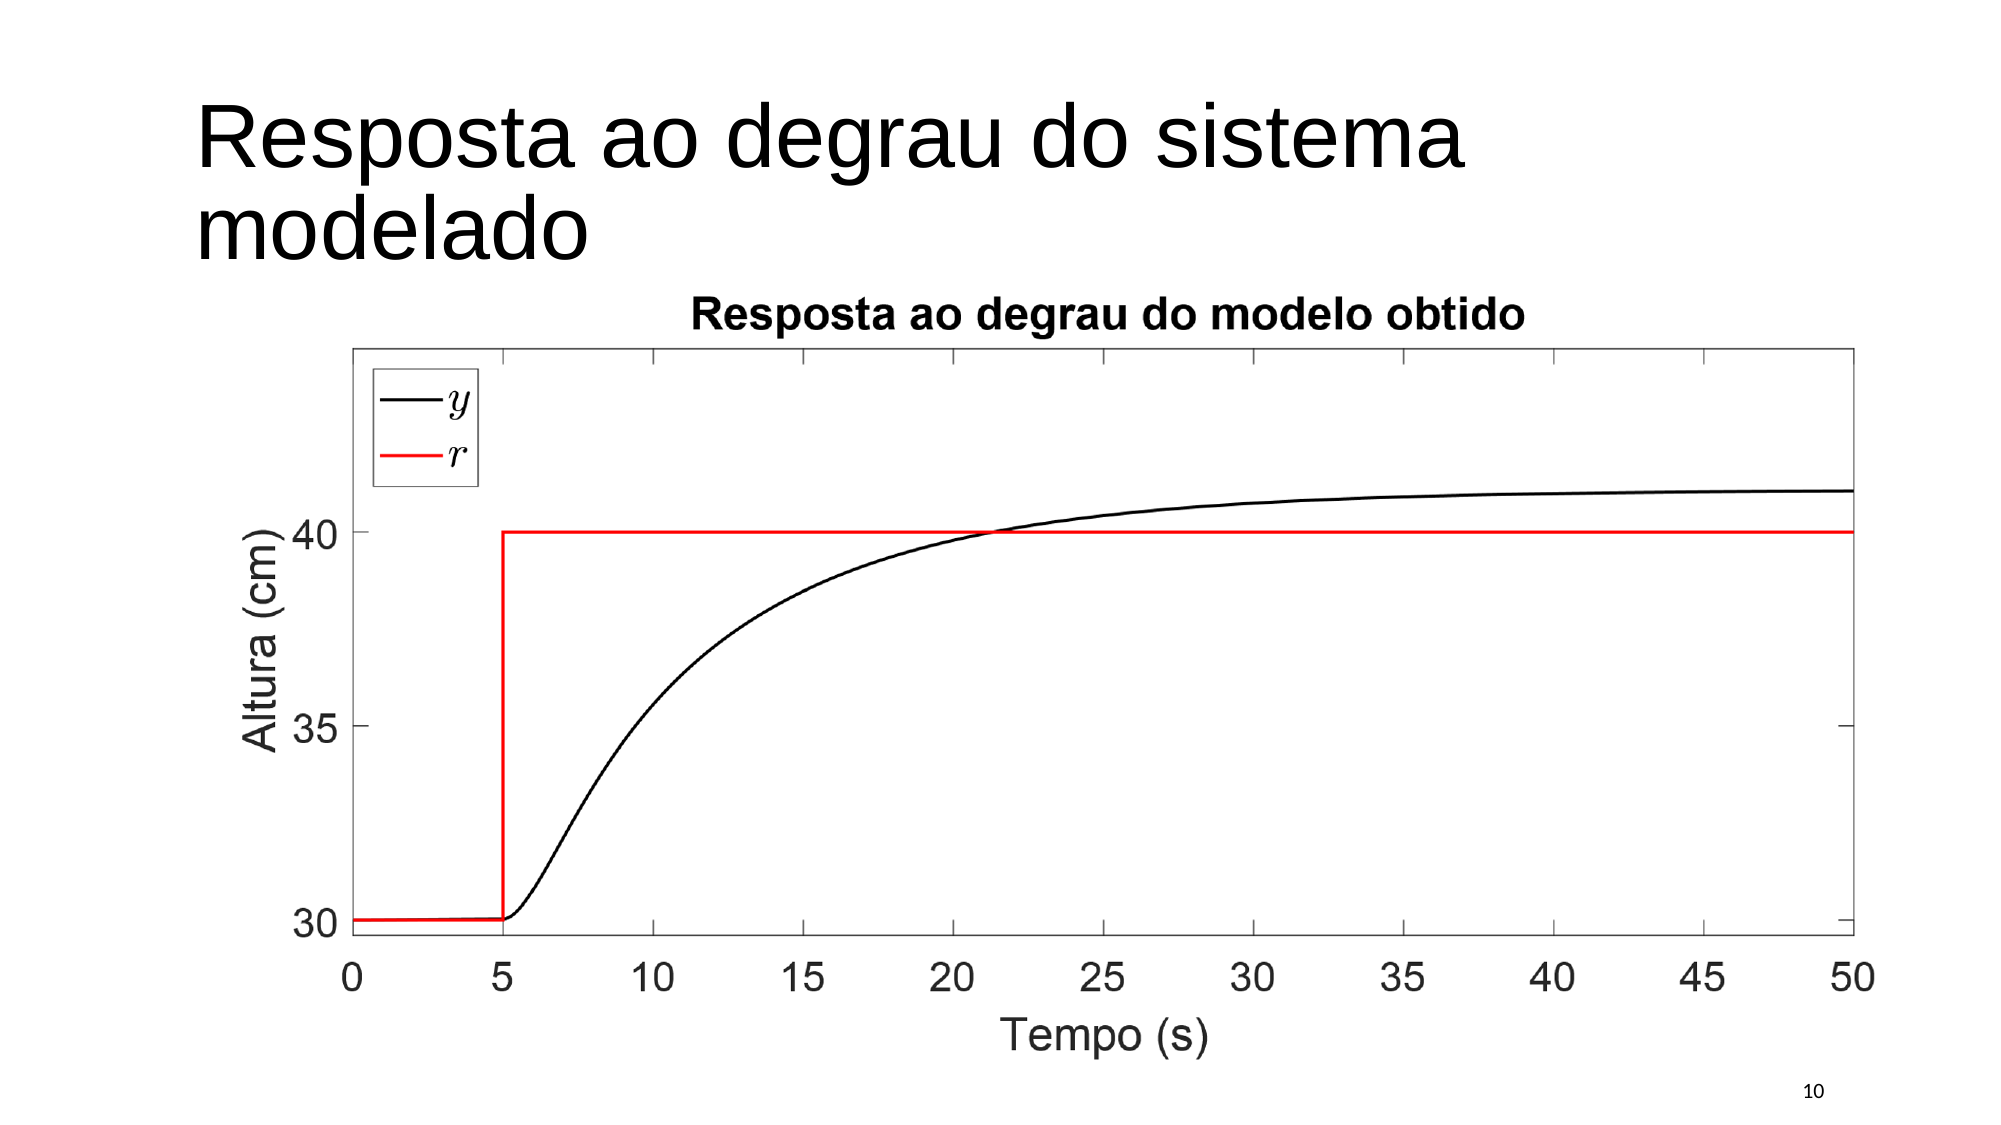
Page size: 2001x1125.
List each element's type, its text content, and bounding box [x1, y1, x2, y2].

picture [62, 278, 1938, 1060]
slide_number 10 [1624, 1071, 1840, 1120]
title Resposta ao degrau do sistema modelado [180, 47, 1830, 274]
